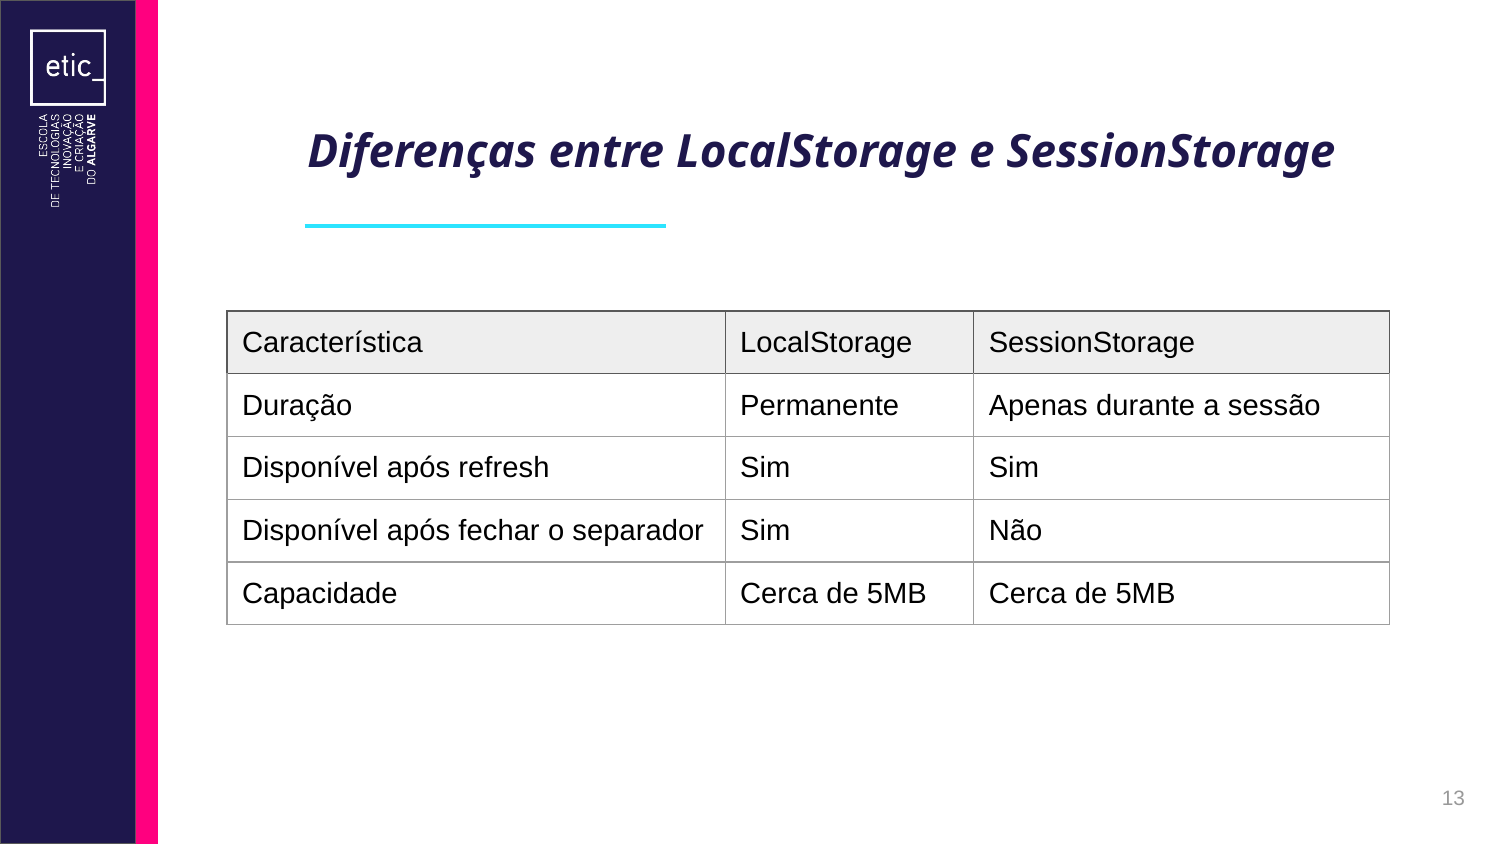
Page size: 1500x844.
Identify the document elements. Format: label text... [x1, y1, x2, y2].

table_cell Sim [974, 437, 1389, 499]
table_cell Cerca de 5MB [726, 563, 973, 624]
title Diferenças entre LocalStorage e SessionStorage [292, 80, 1474, 219]
table_cell Permanente [726, 374, 973, 436]
table_header Característica [228, 312, 725, 373]
table_cell Sim [726, 500, 973, 561]
table_header SessionStorage [974, 312, 1389, 373]
slide_number ‹#› [1389, 764, 1480, 830]
table_cell Não [974, 500, 1389, 561]
table_cell Disponível após refresh [228, 437, 725, 499]
table_cell Capacidade [228, 563, 725, 624]
table_cell Apenas durante a sessão [974, 374, 1389, 436]
table_cell Disponível após fechar o separador [228, 500, 725, 561]
table_cell Sim [726, 437, 973, 499]
picture [30, 29, 106, 207]
table_cell Cerca de 5MB [974, 563, 1389, 624]
table_header LocalStorage [726, 312, 973, 373]
table_cell Duração [228, 374, 725, 436]
